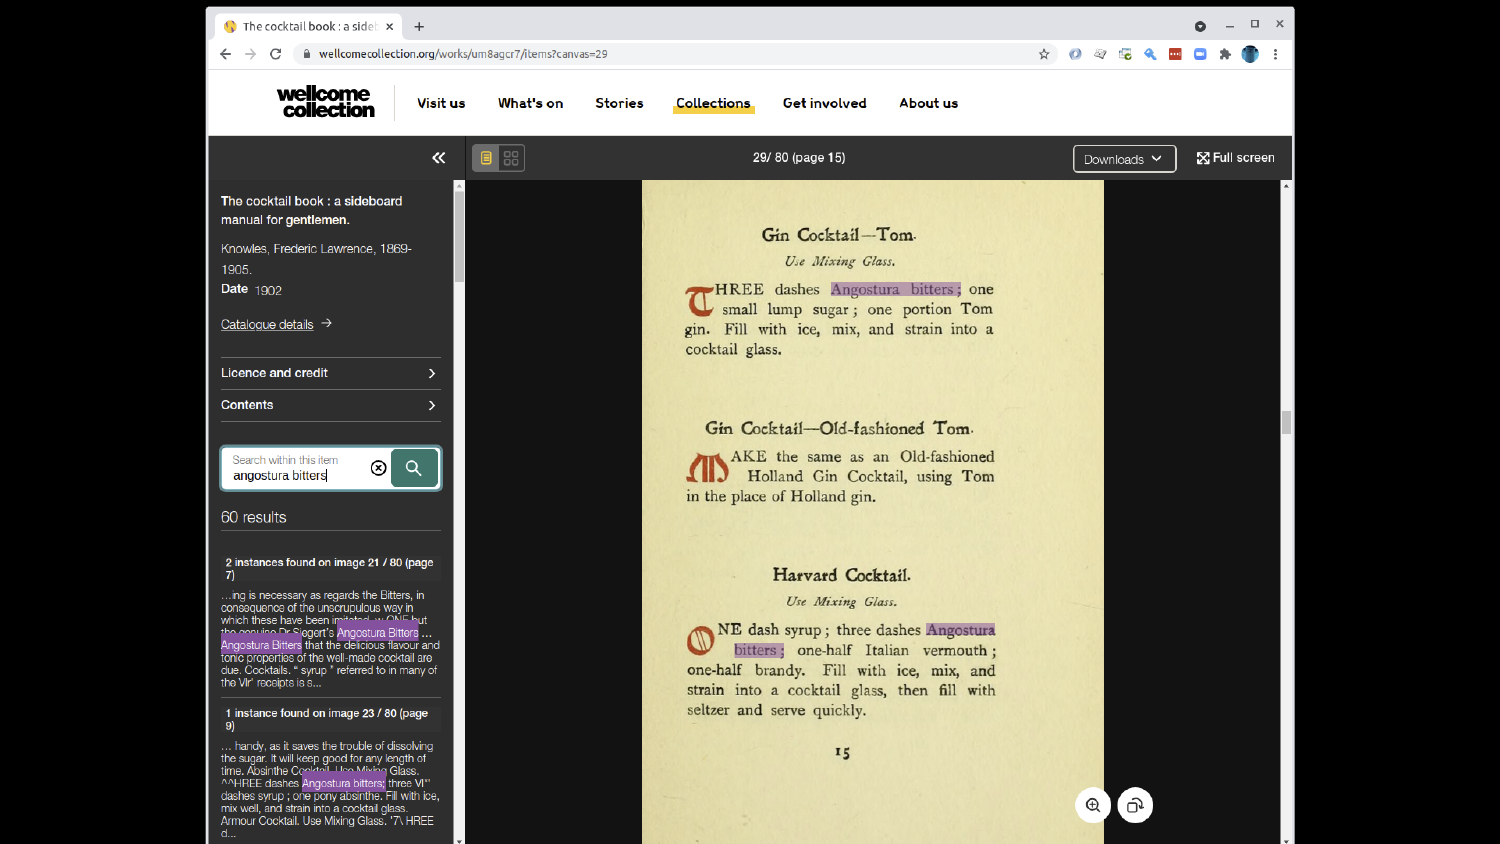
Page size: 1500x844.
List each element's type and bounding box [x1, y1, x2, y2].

picture [205, 6, 1295, 844]
